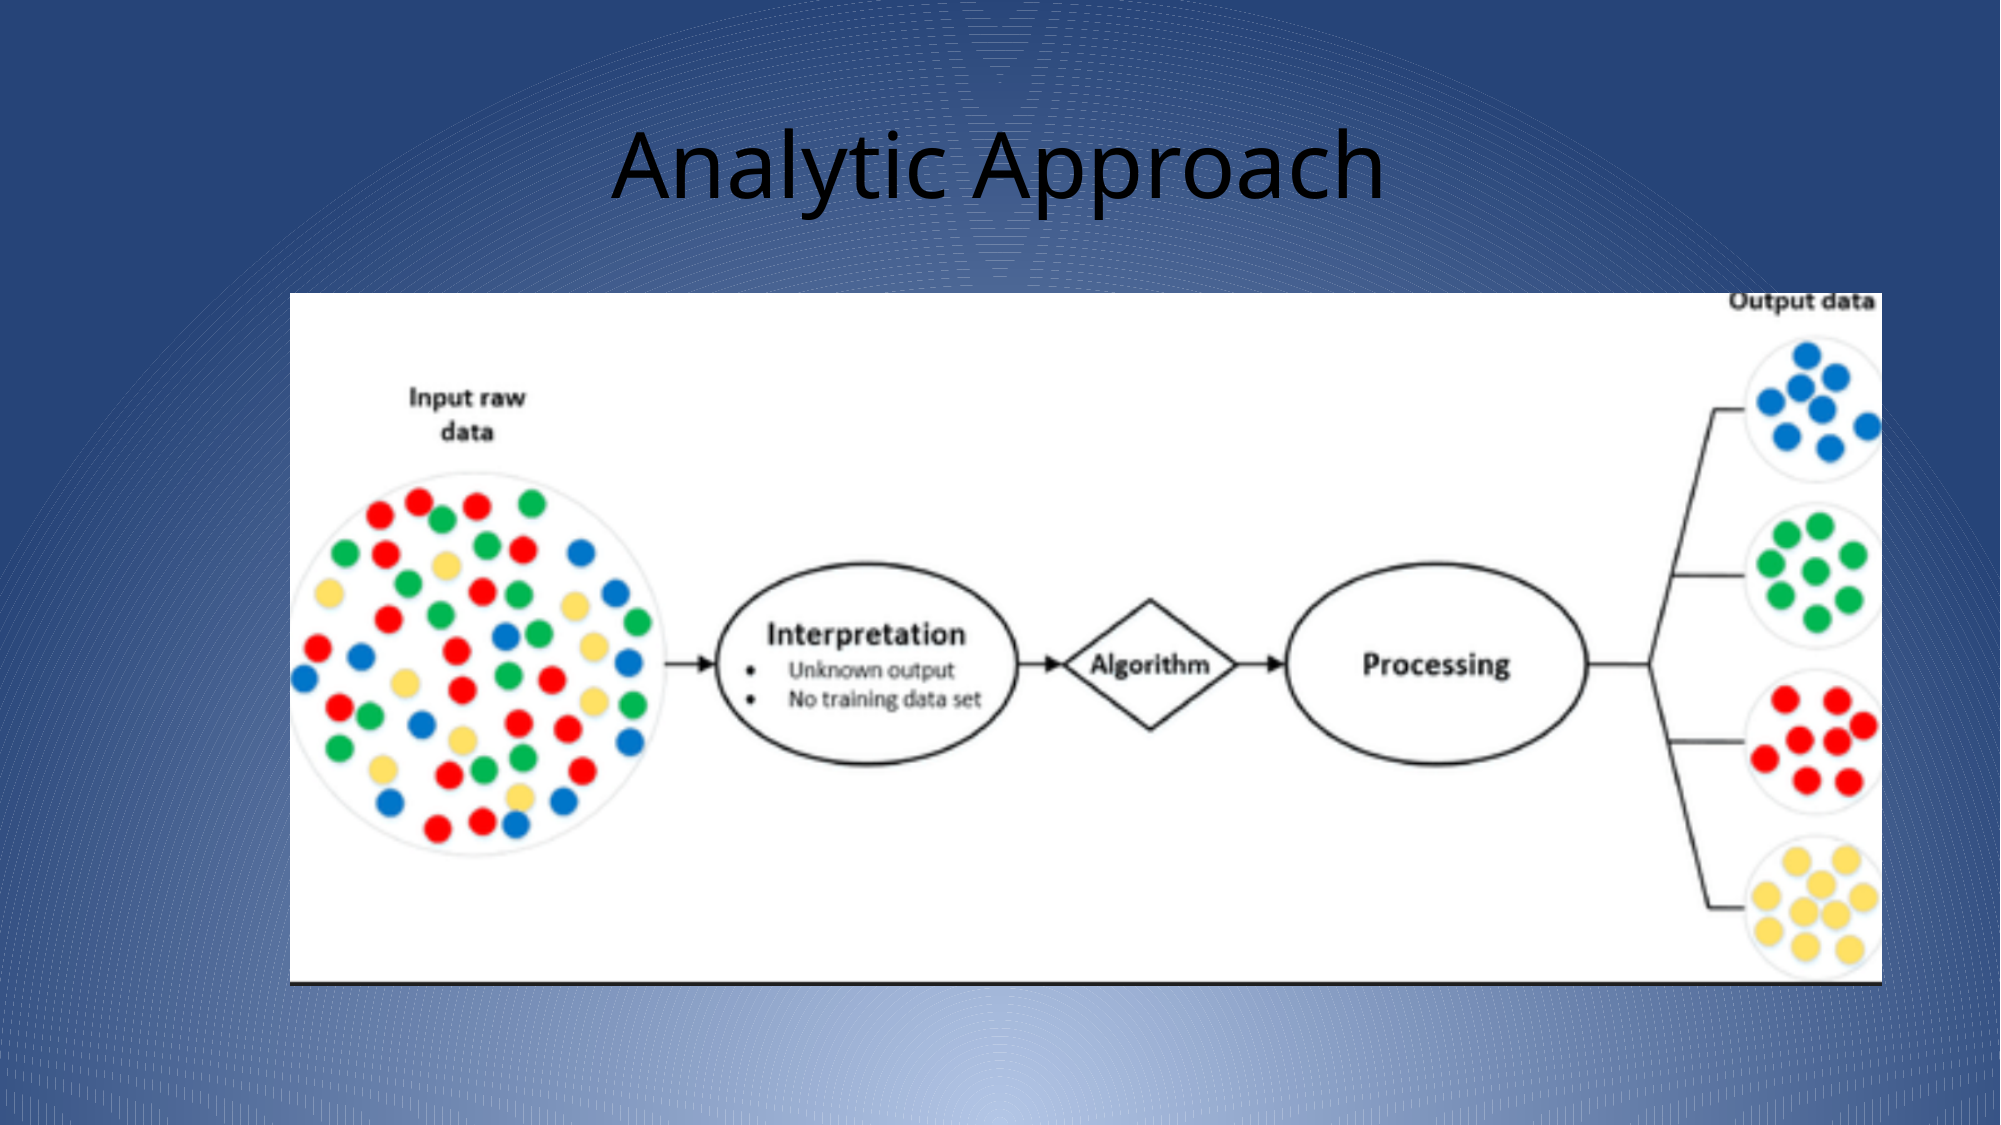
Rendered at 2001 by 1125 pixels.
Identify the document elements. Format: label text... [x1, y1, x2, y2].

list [290, 293, 1882, 986]
title Analytic Approach [137, 59, 1863, 278]
